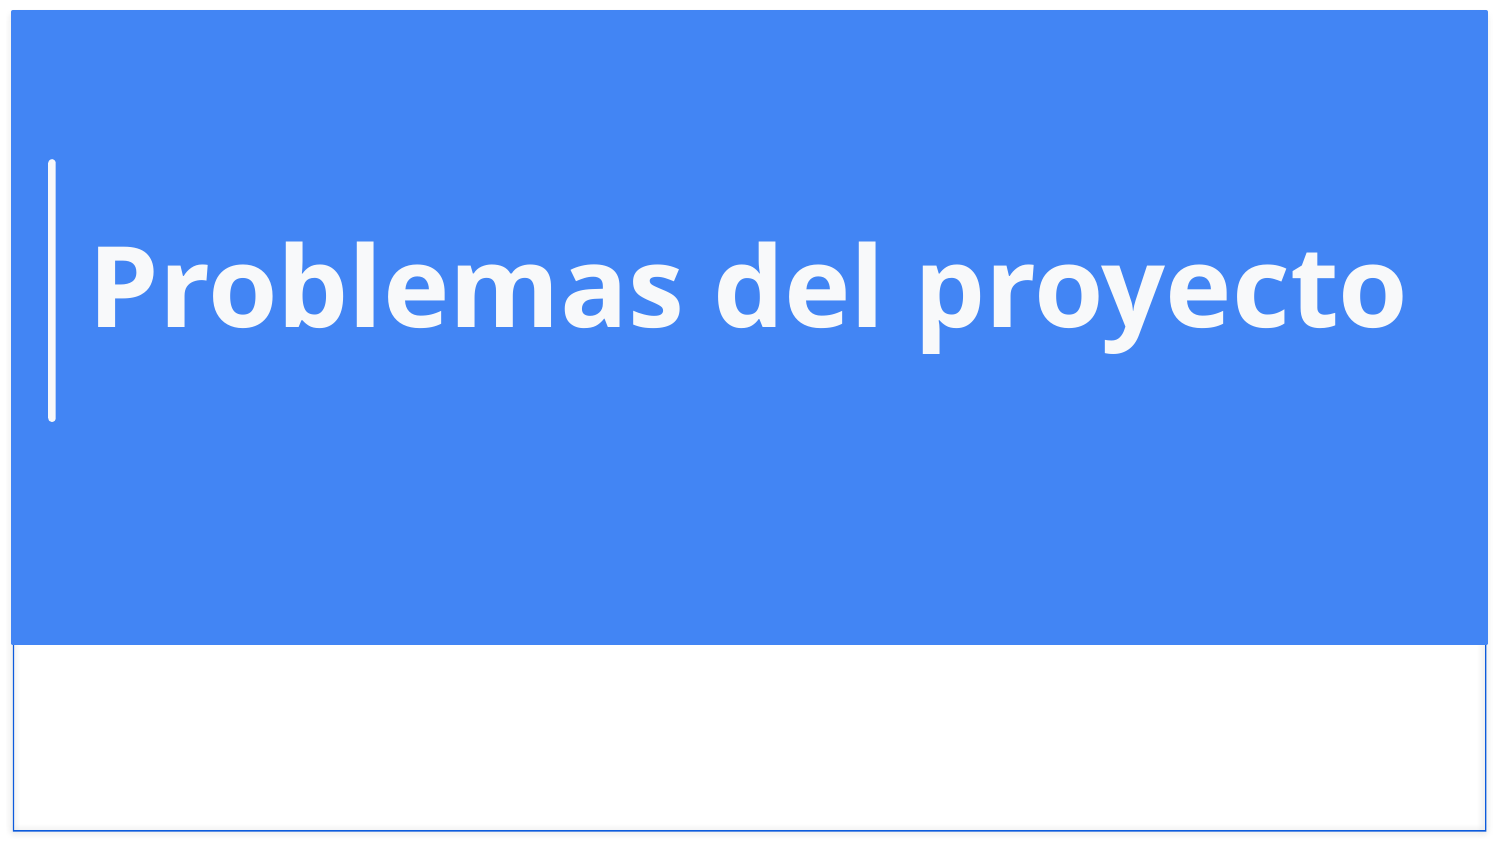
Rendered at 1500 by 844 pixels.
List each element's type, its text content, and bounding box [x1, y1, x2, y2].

text_box Problemas del proyecto [73, 200, 1469, 360]
text_box [12, 645, 1487, 832]
text_box [48, 159, 56, 422]
text_box [11, 10, 1488, 645]
